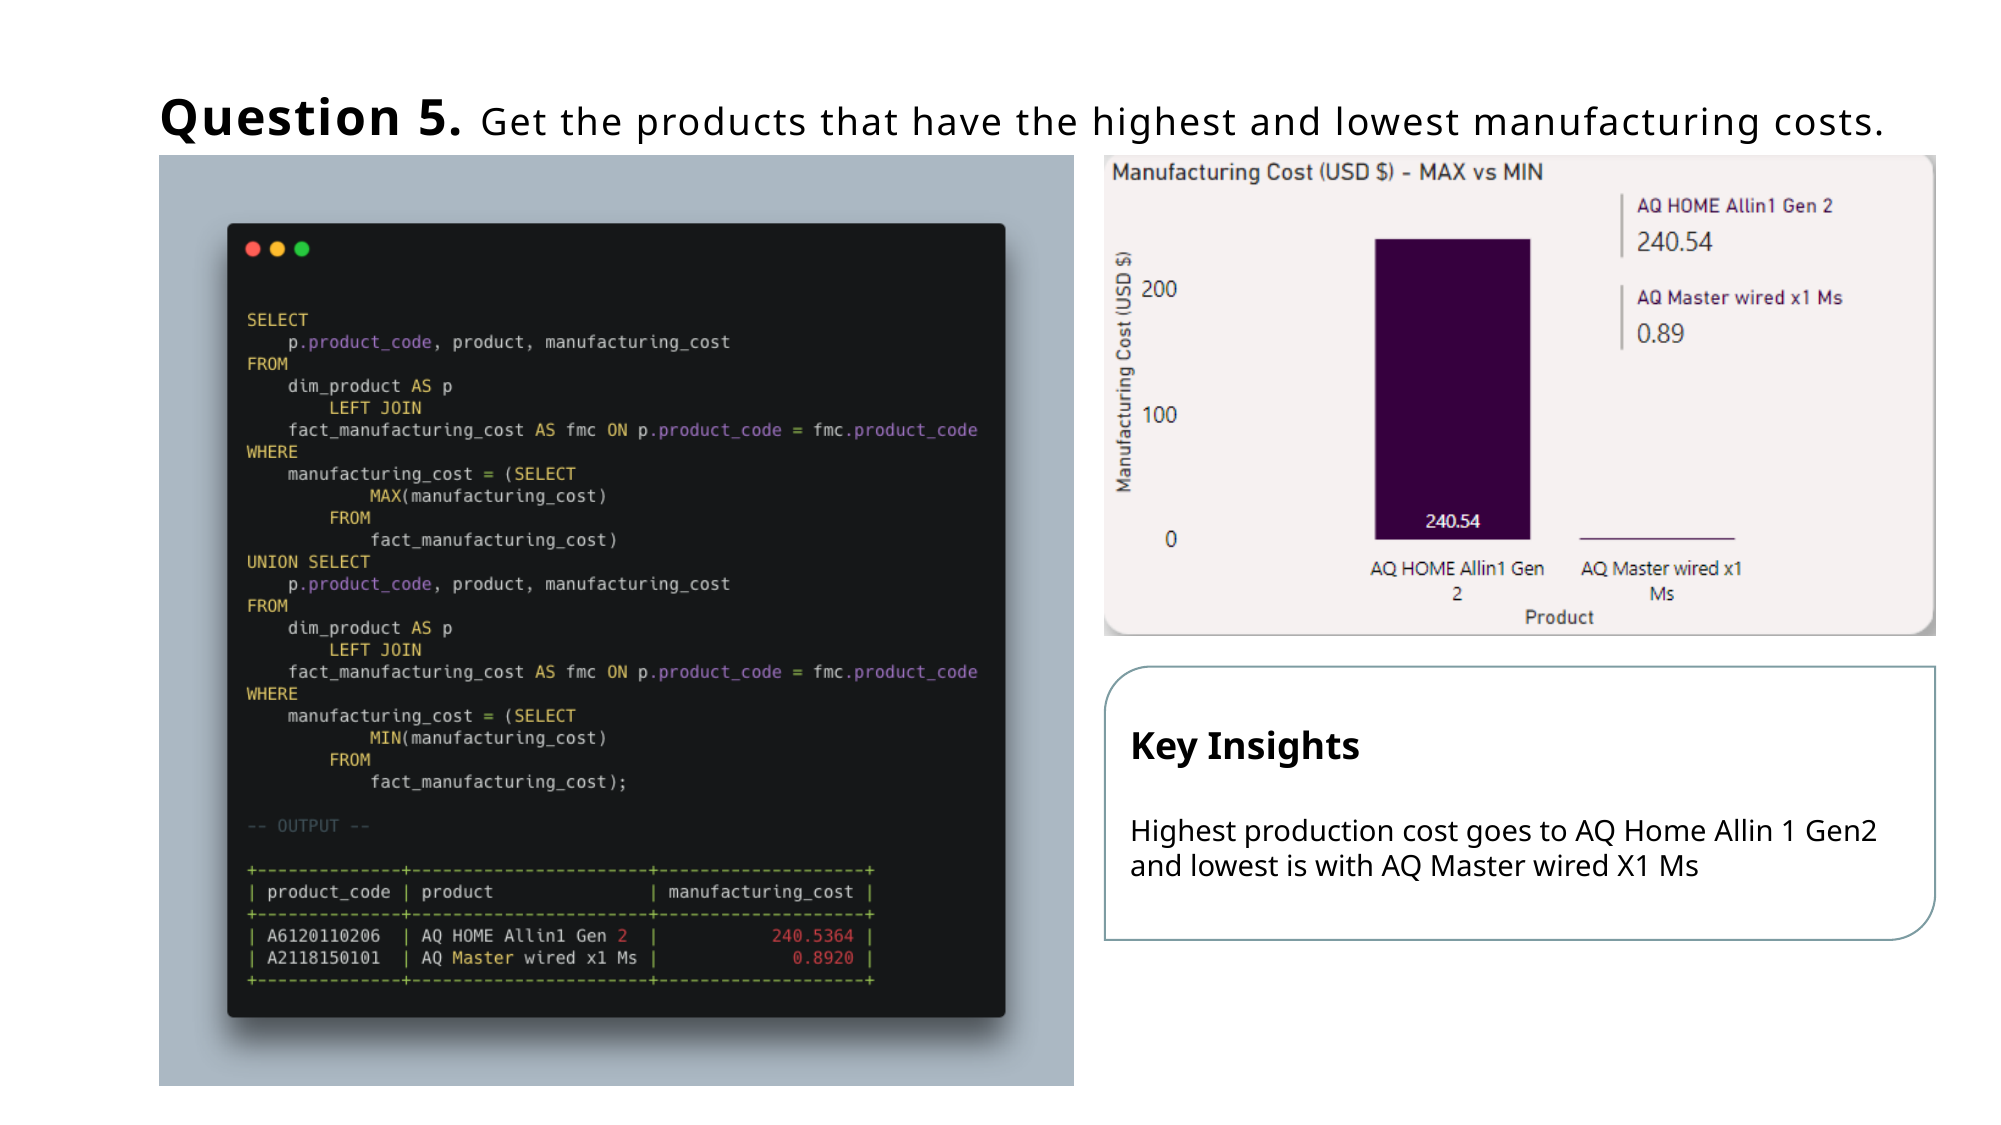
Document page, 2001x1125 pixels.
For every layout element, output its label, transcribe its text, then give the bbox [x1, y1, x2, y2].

picture [1104, 155, 1936, 636]
text_box Key Insights Highest production cost goes to AQ Home Allin 1 Gen2 and lowest is with AQ Master wired X1 Ms [1115, 714, 1925, 890]
text_box [1103, 665, 1937, 941]
picture [159, 155, 1074, 1086]
title Question 5. Get the products that have the highest and lowest manufacturing costs. [159, 45, 1900, 146]
